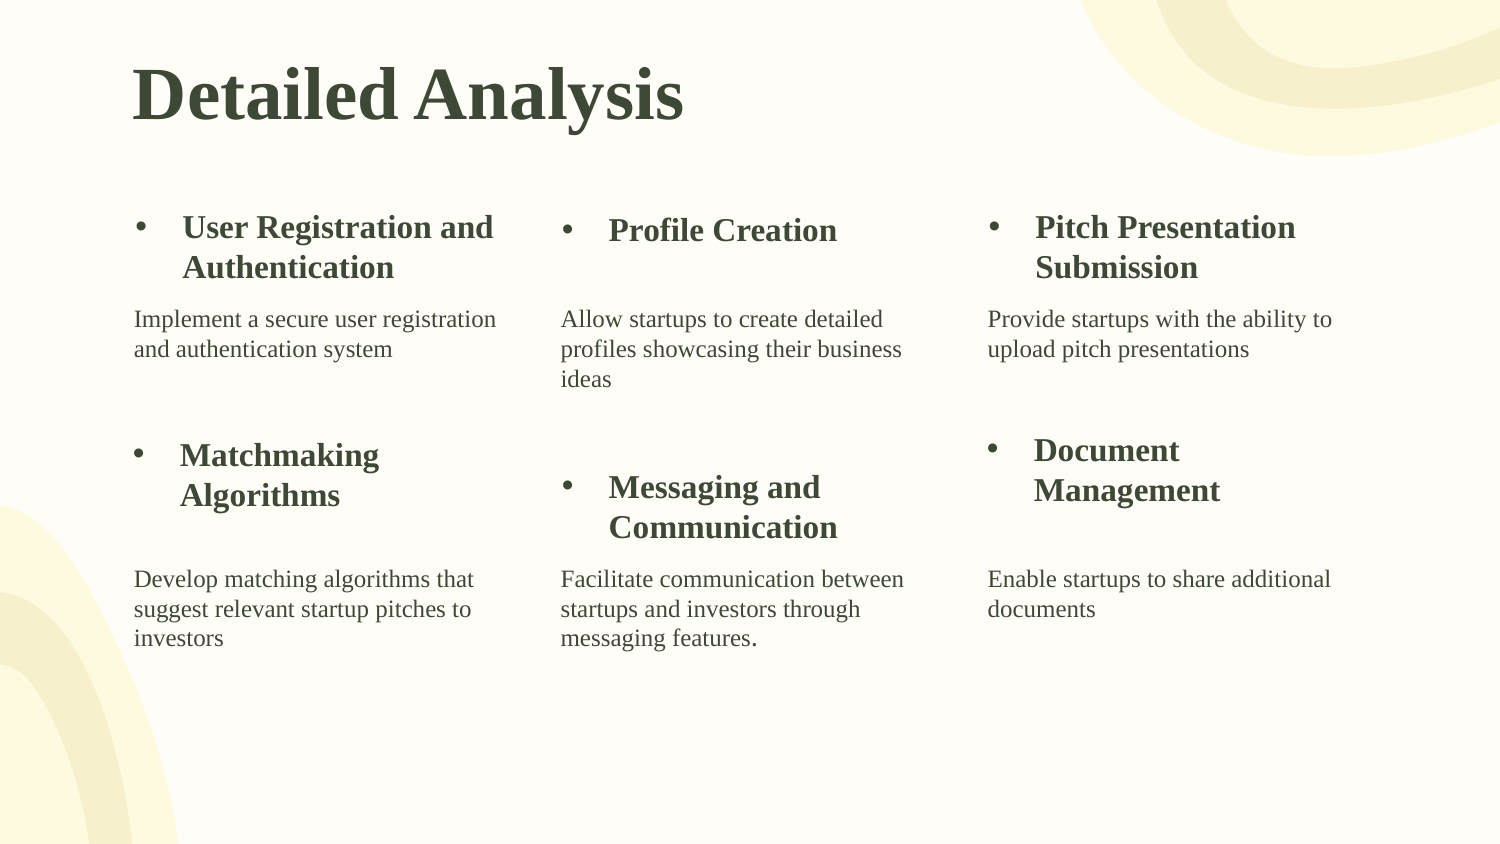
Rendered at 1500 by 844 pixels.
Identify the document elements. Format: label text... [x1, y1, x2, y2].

subtitle Enable startups to share additional documents [972, 547, 1383, 696]
subtitle Messaging and Communication [546, 486, 956, 561]
subtitle Develop matching algorithms that suggest relevant startup pitches to investors [118, 547, 529, 696]
subtitle Allow startups to create detailed profiles showcasing their business ideas [545, 287, 956, 436]
title Detailed Analysis [117, 29, 1382, 124]
subtitle Document Management [971, 449, 1381, 524]
subtitle Matchmaking Algorithms [117, 454, 528, 529]
subtitle Provide startups with the ability to upload pitch presentations [972, 287, 1383, 436]
subtitle Facilitate communication between startups and investors through messaging features. [545, 547, 956, 696]
subtitle Implement a secure user registration and authentication system [118, 287, 529, 436]
subtitle User Registration and Authentication [120, 226, 529, 301]
subtitle Pitch Presentation Submission [973, 226, 1382, 287]
subtitle Profile Creation [546, 189, 956, 264]
